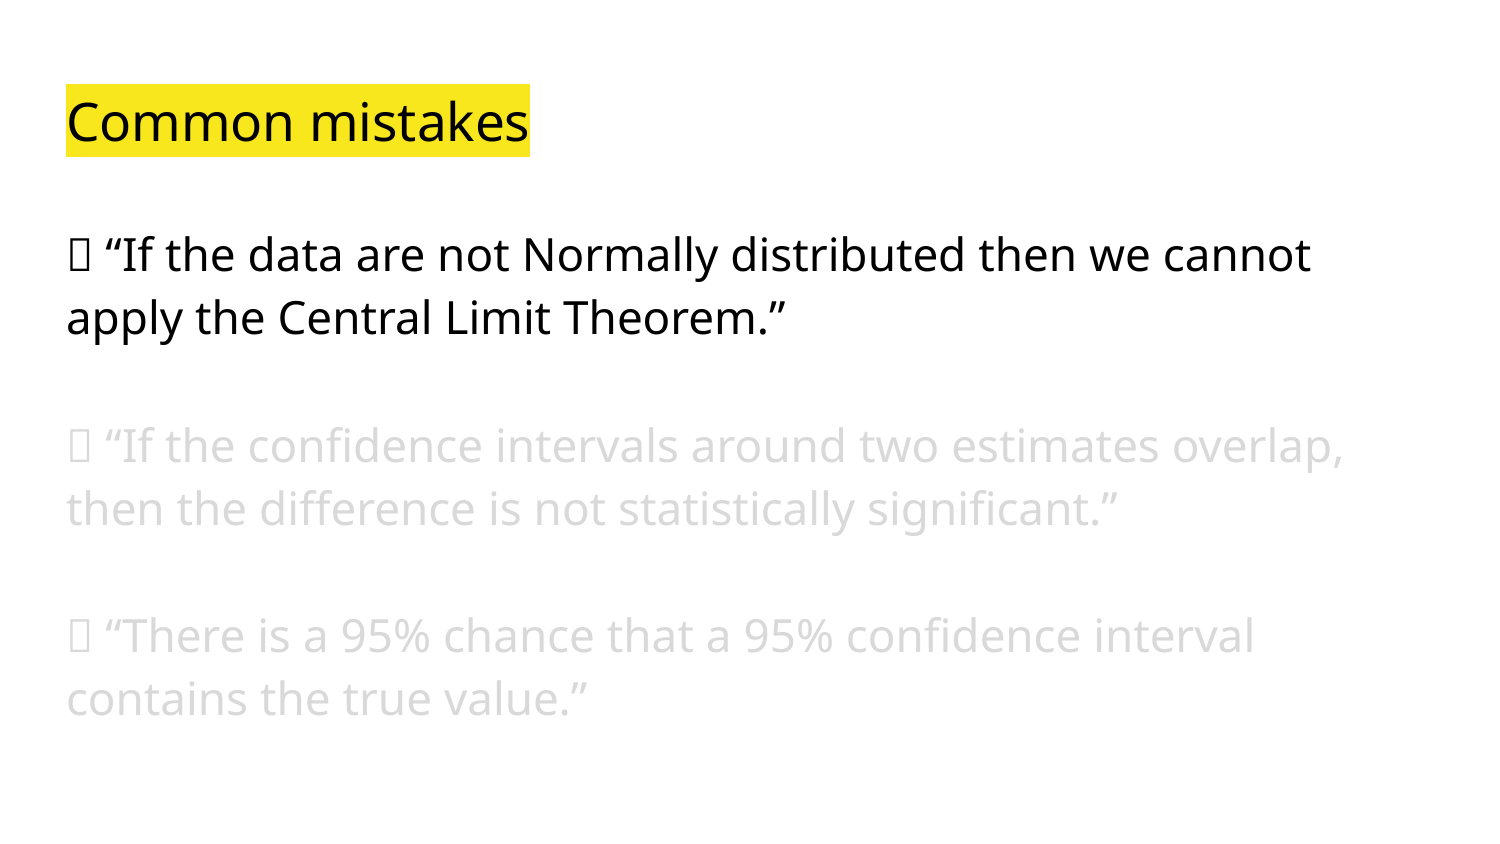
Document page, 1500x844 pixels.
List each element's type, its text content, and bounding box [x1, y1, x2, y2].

title Common mistakes [51, 72, 1449, 167]
list ❌ “If the data are not Normally distributed then we cannot apply the Central Limit Theorem.” ❌ “If the confidence intervals around two estimates overlap, then the difference is not statistically significant.” ❌ “There is a 95% chance that a 95% confidence interval contains the true value.” [51, 202, 1449, 796]
